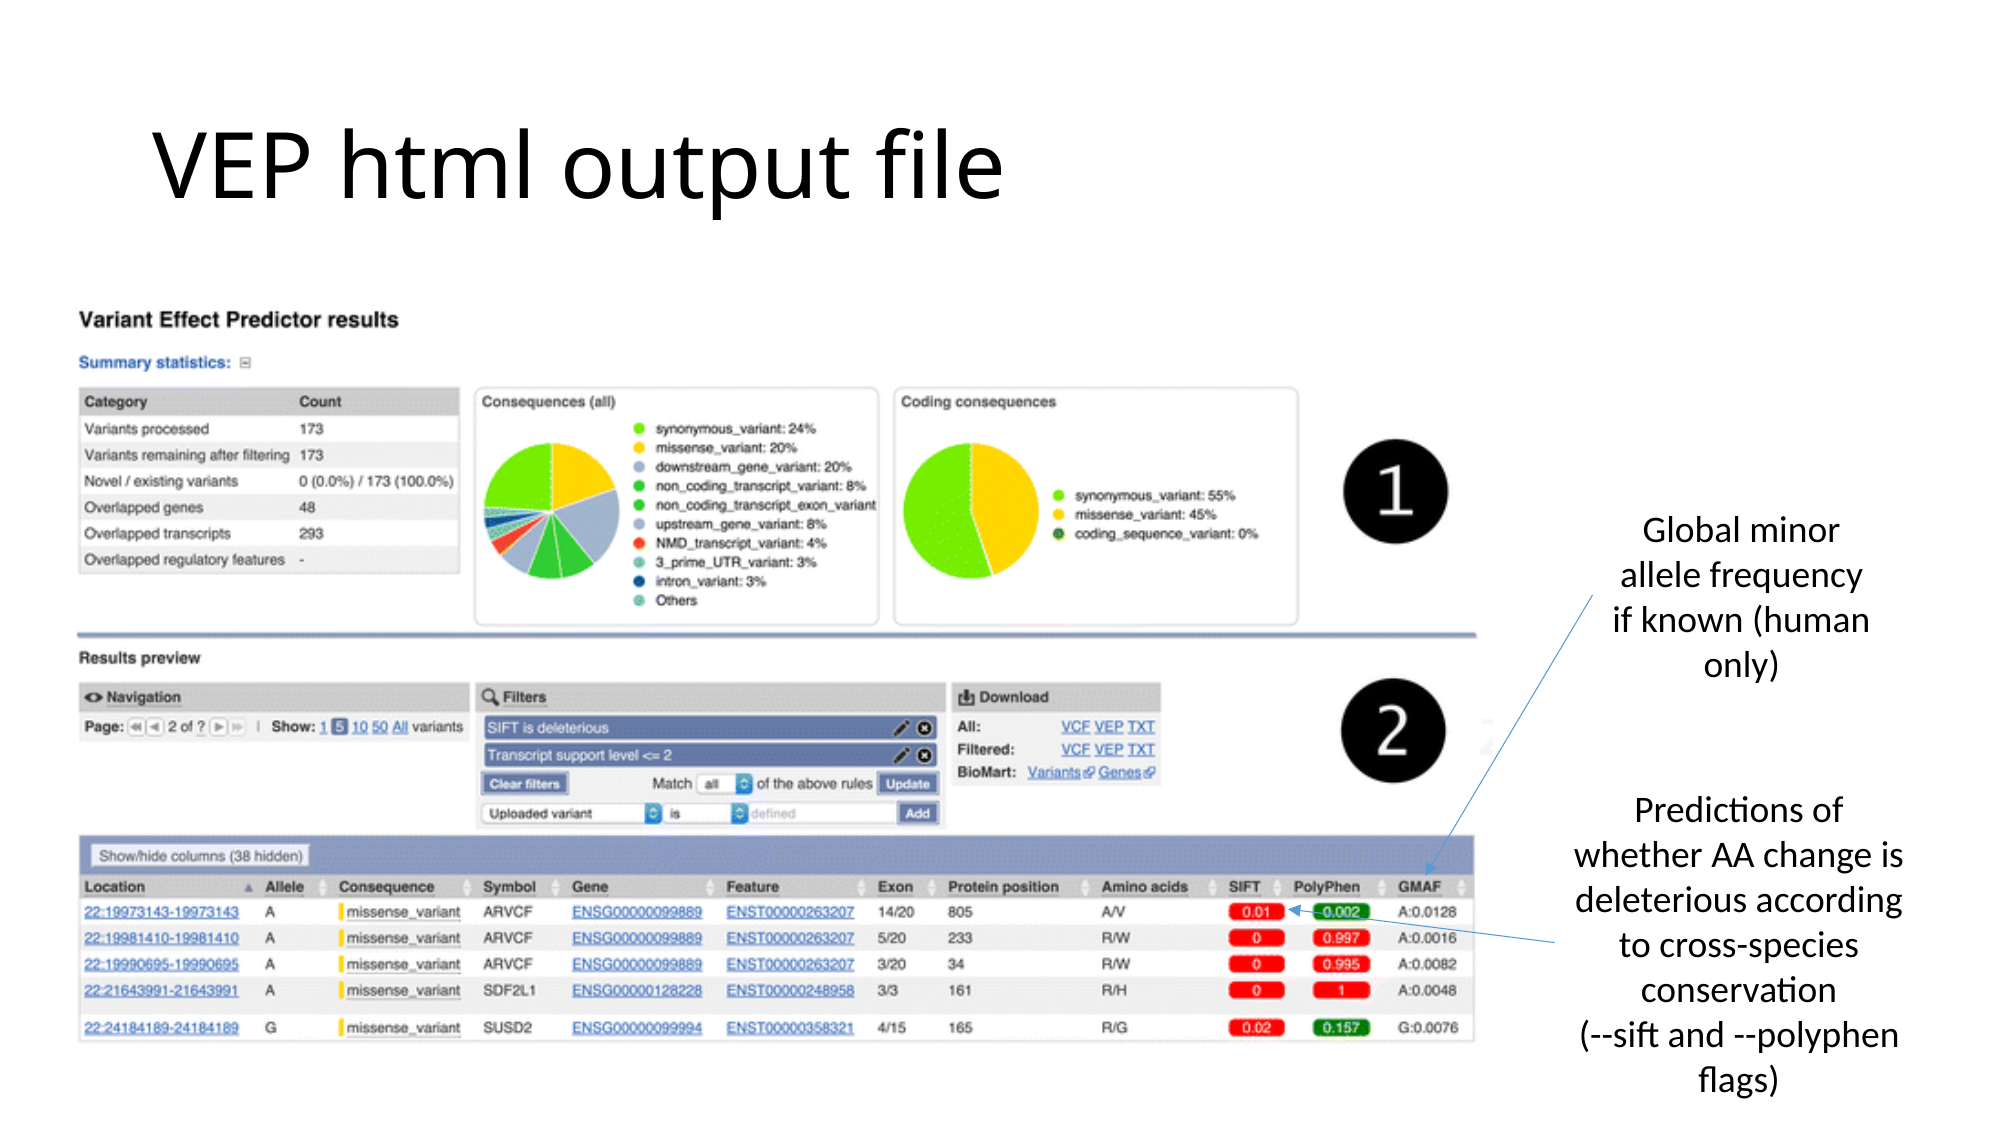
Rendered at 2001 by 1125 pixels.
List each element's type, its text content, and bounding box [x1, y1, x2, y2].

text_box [1287, 909, 1555, 945]
title VEP html output file [137, 59, 1863, 278]
text_box Global minor allele frequency if known (human only) [1592, 497, 1891, 693]
text_box Predictions of whether AA change is deleterious according to cross-species conservation (--sift and --polyphen flags) [1554, 777, 1924, 1108]
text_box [1425, 595, 1593, 876]
picture [76, 310, 1495, 1044]
